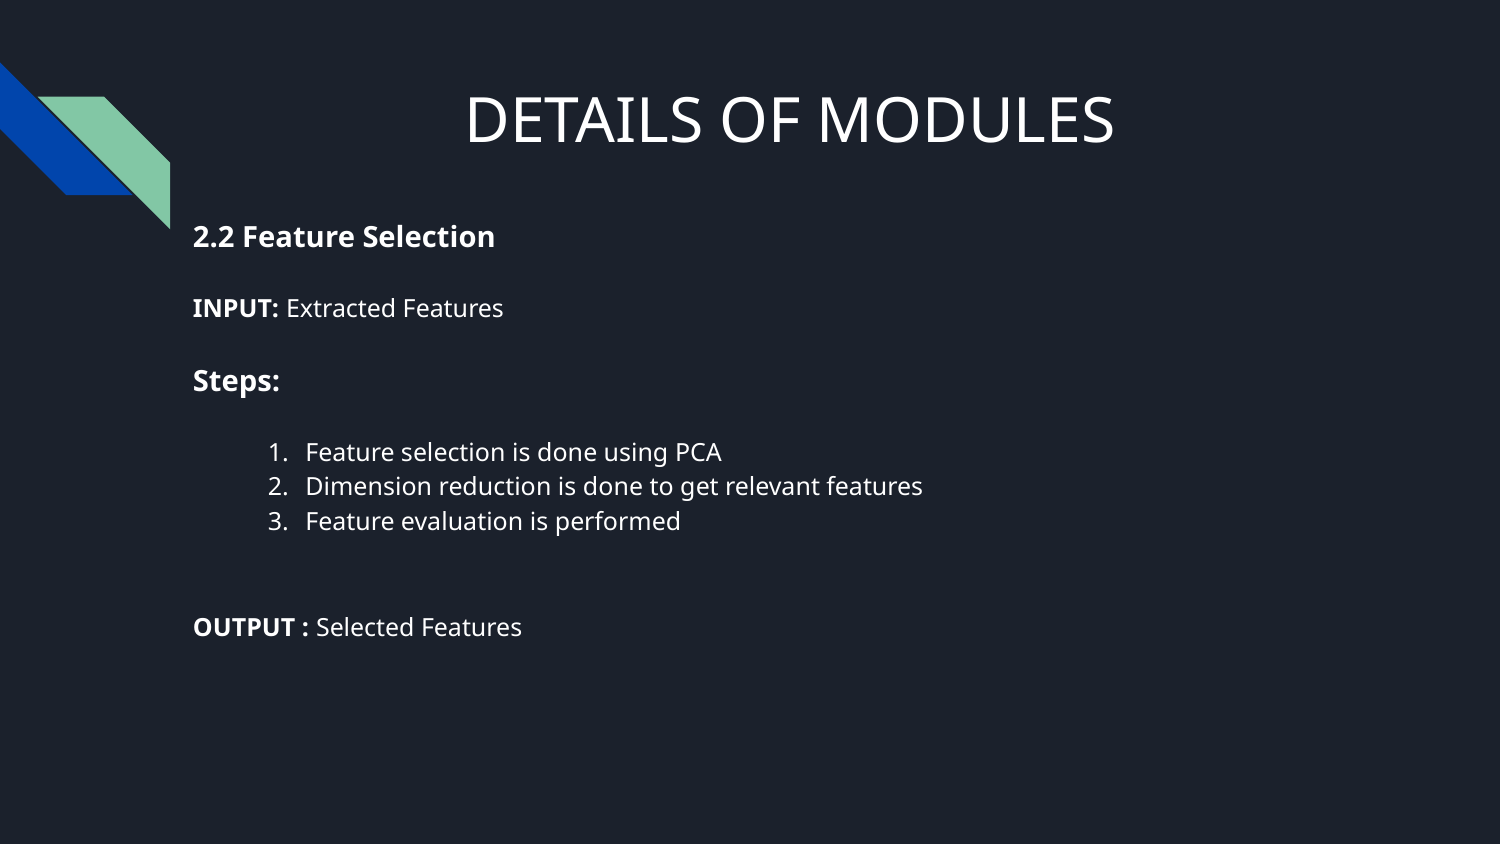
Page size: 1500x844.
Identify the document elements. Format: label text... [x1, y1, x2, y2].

title DETAILS OF MODULES [212, 64, 1368, 198]
list 2.2 Feature Selection INPUT: Extracted Features Steps: Feature selection is done using PCA Dimension reduction is done to get relevant features Feature evaluation is performed OUTPUT : Selected Features [177, 198, 1403, 741]
